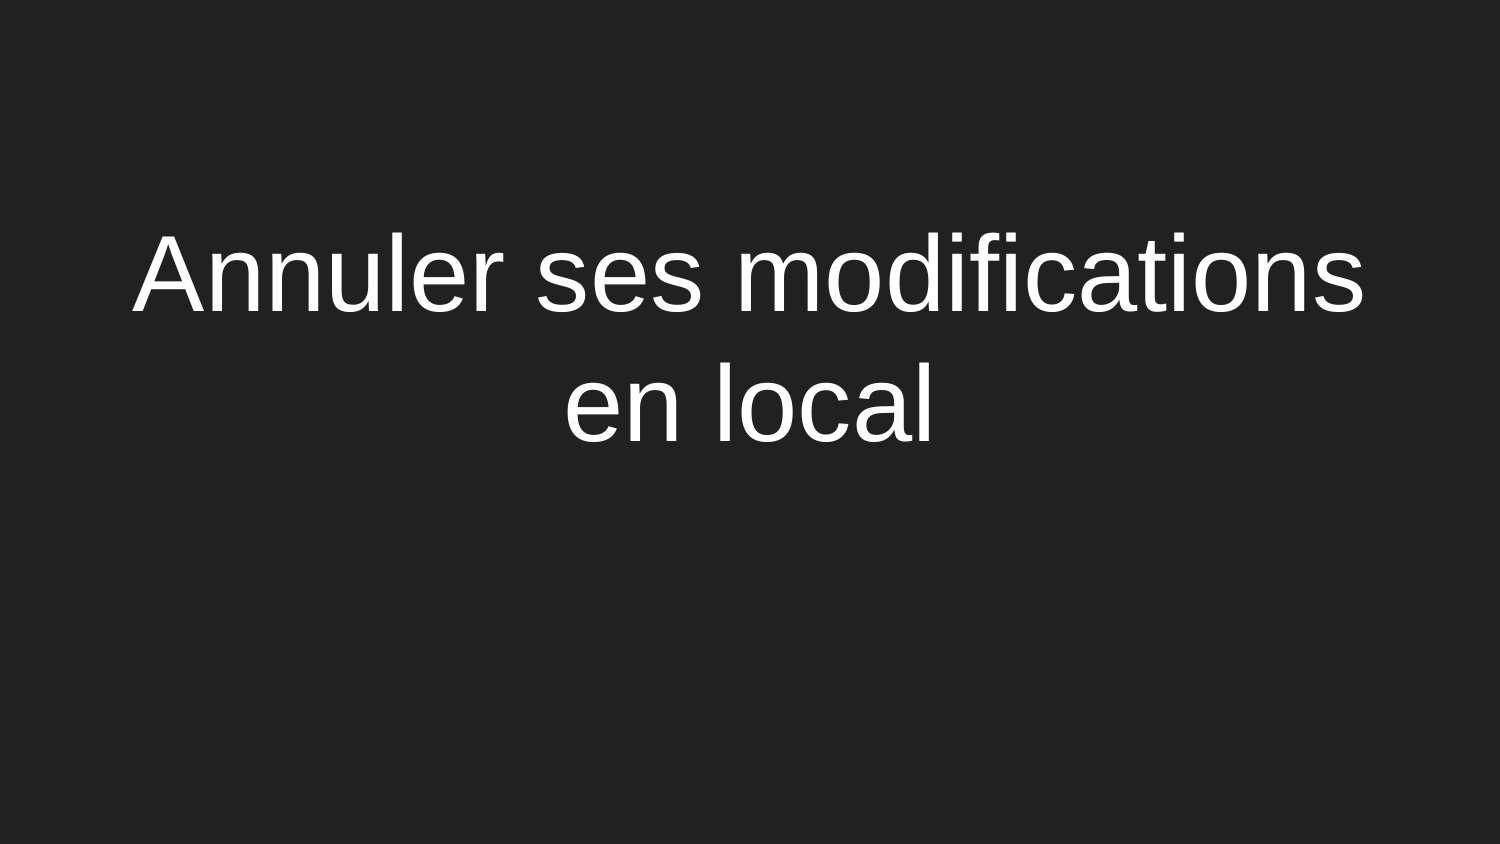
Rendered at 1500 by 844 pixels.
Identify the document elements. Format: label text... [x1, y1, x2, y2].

text_box Annuler ses modifications en local [51, 140, 1449, 478]
